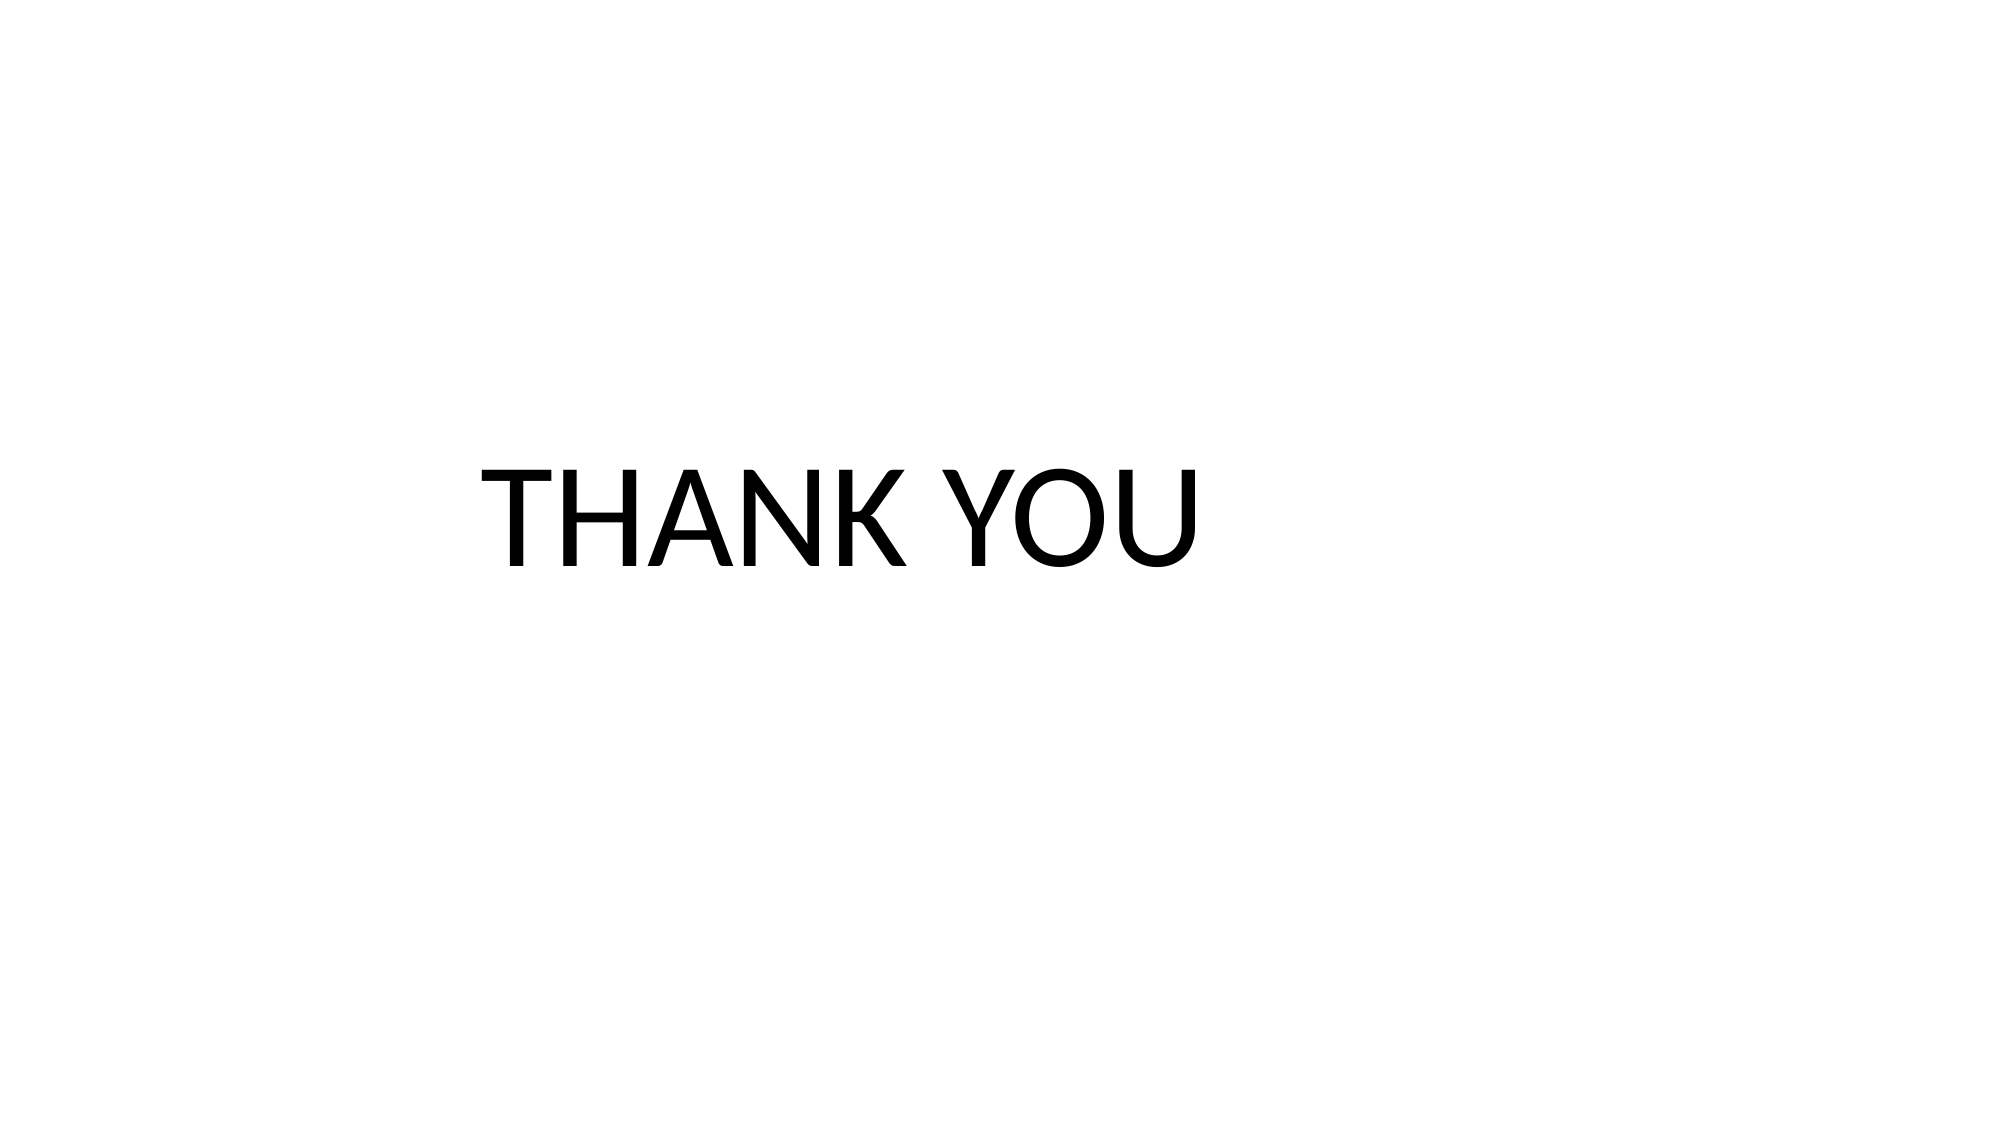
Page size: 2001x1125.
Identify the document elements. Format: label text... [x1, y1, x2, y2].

title THANK YOU [465, 361, 1863, 675]
